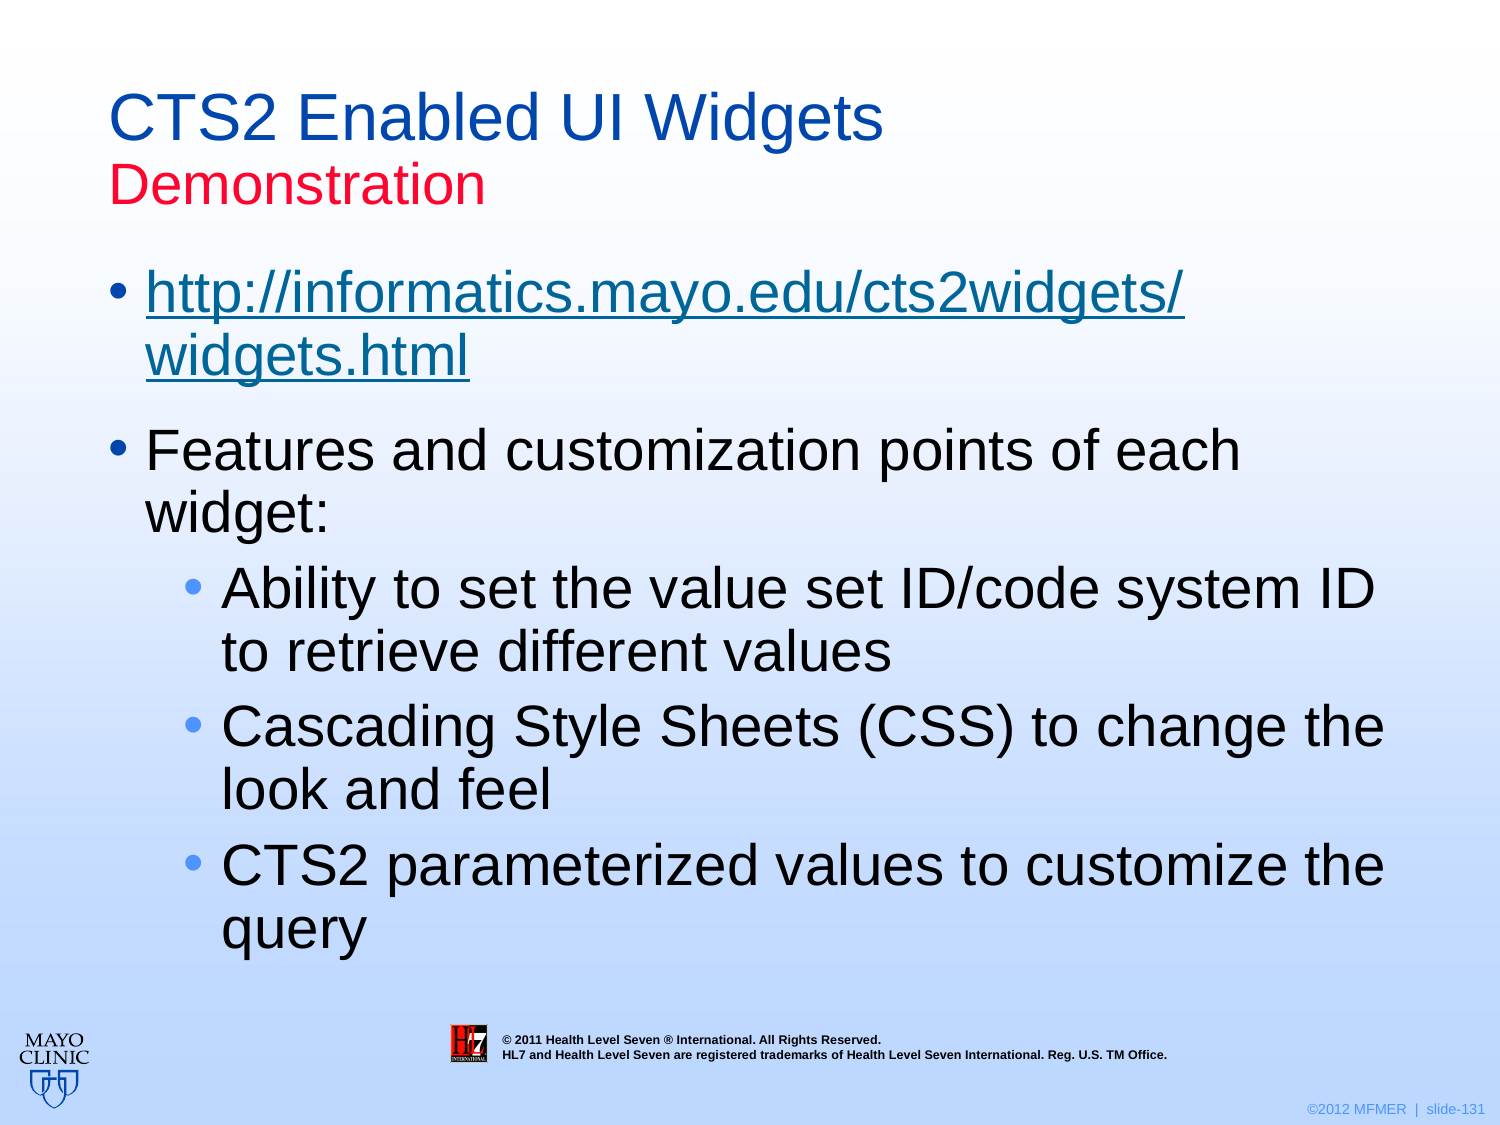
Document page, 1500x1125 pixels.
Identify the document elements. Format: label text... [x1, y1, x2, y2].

list http://informatics.mayo.edu/cts2widgets/widgets.html Features and customization points of each widget: Ability to set the value set ID/code system ID to retrieve different values Cascading Style Sheets (CSS) to change the look and feel CTS2 parameterized values to customize the query [108, 224, 1392, 1013]
title CTS2 Enabled UI Widgets Demonstration [108, 0, 1392, 224]
picture [0, 0, 1500, 1125]
